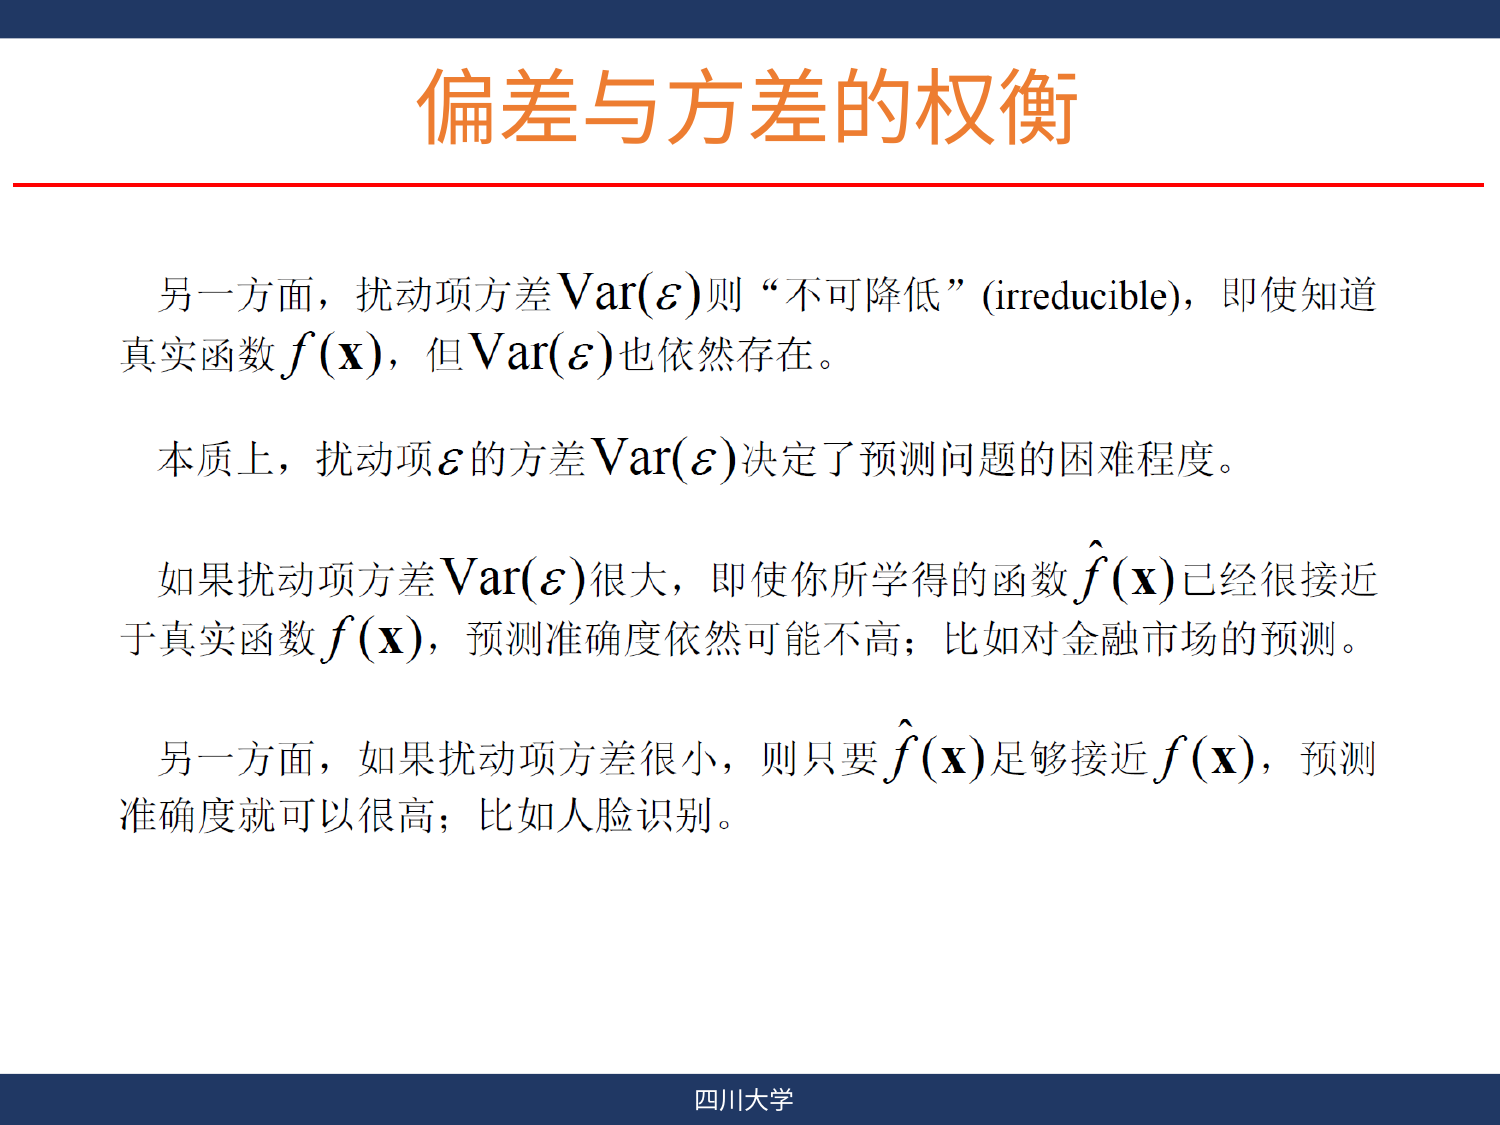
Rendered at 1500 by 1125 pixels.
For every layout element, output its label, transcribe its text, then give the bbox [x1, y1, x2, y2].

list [103, 262, 1397, 863]
title 偏差与方差的权衡 [101, 60, 1395, 163]
